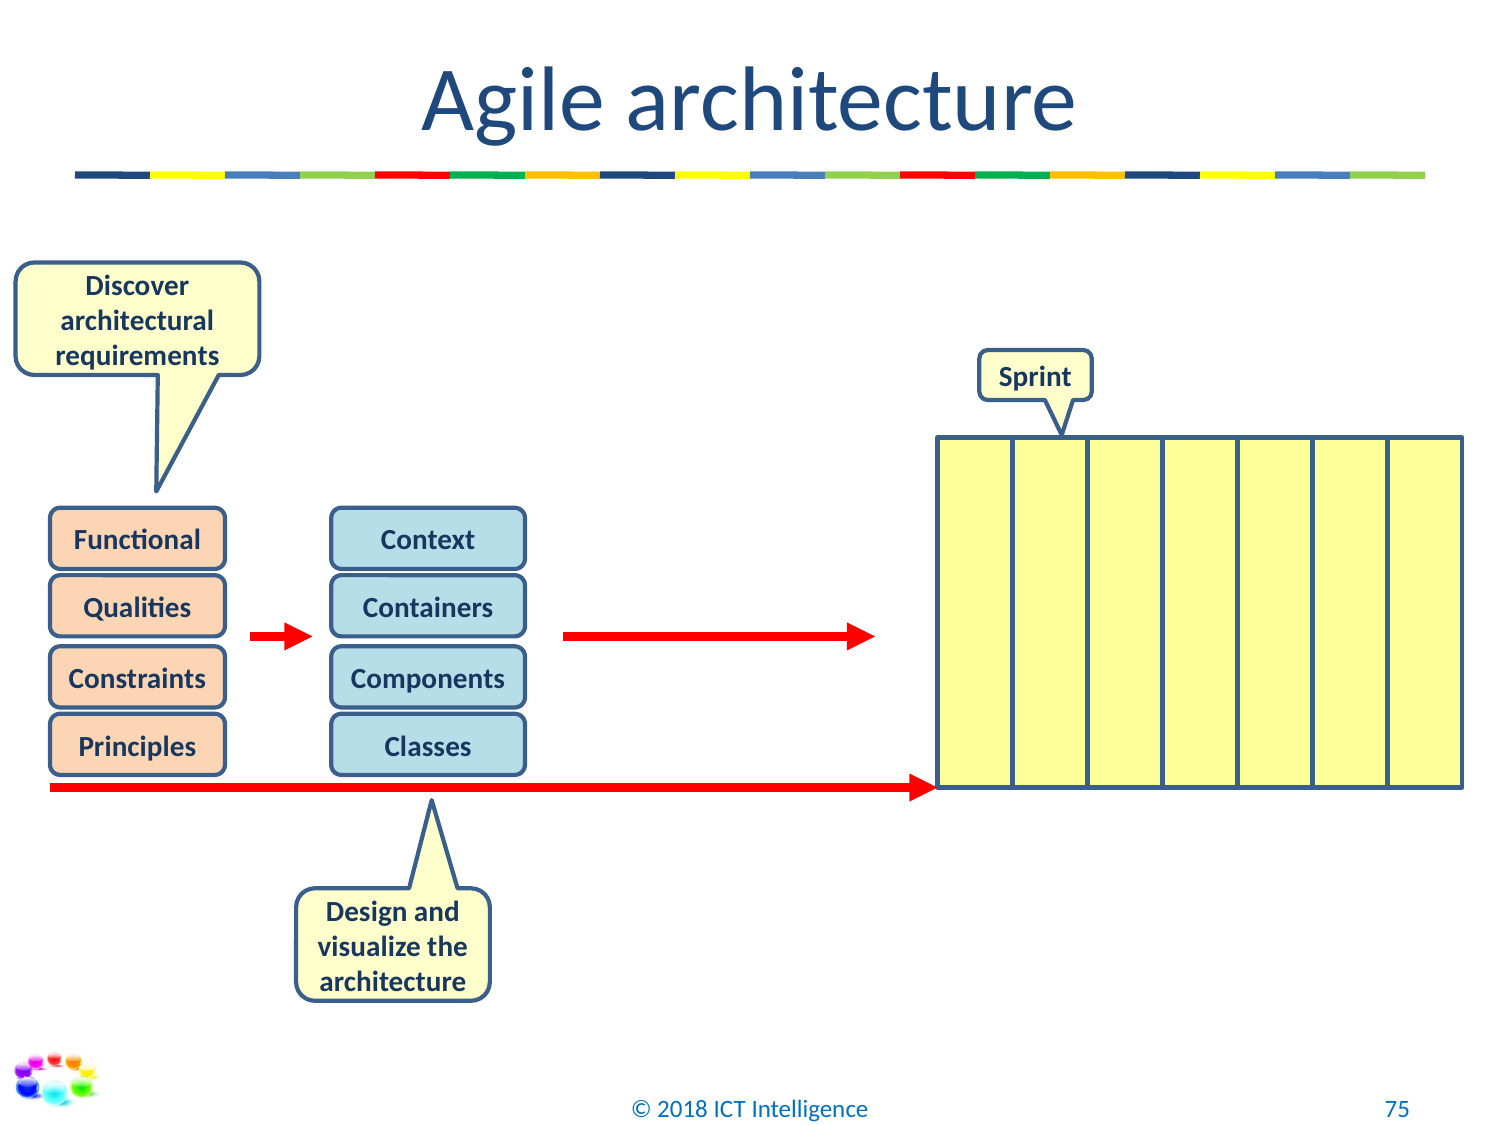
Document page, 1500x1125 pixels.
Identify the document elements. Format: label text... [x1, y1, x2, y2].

picture [0, 1034, 113, 1125]
text_box Qualities [47, 573, 228, 639]
text_box [1010, 435, 1085, 790]
text_box Components [329, 644, 528, 710]
text_box Sprint [977, 347, 1094, 438]
text_box [935, 435, 1010, 790]
text_box Constraints [47, 644, 228, 710]
slide_number 75 [1074, 1077, 1425, 1125]
text_box [1235, 435, 1310, 790]
title Agile architecture [75, 24, 1425, 163]
text_box Discover architectural requirements [13, 260, 262, 494]
text_box Classes [329, 711, 528, 778]
text_box Principles [47, 711, 228, 778]
text_box [1385, 435, 1464, 790]
footer © 2018 ICT Intelligence [512, 1077, 988, 1125]
text_box [1310, 435, 1385, 790]
text_box Context [329, 505, 528, 572]
text_box [1160, 435, 1235, 790]
text_box Functional [47, 505, 228, 572]
text_box Containers [329, 573, 528, 639]
text_box [1085, 435, 1160, 790]
text_box Design and visualize the architecture [293, 798, 492, 1003]
